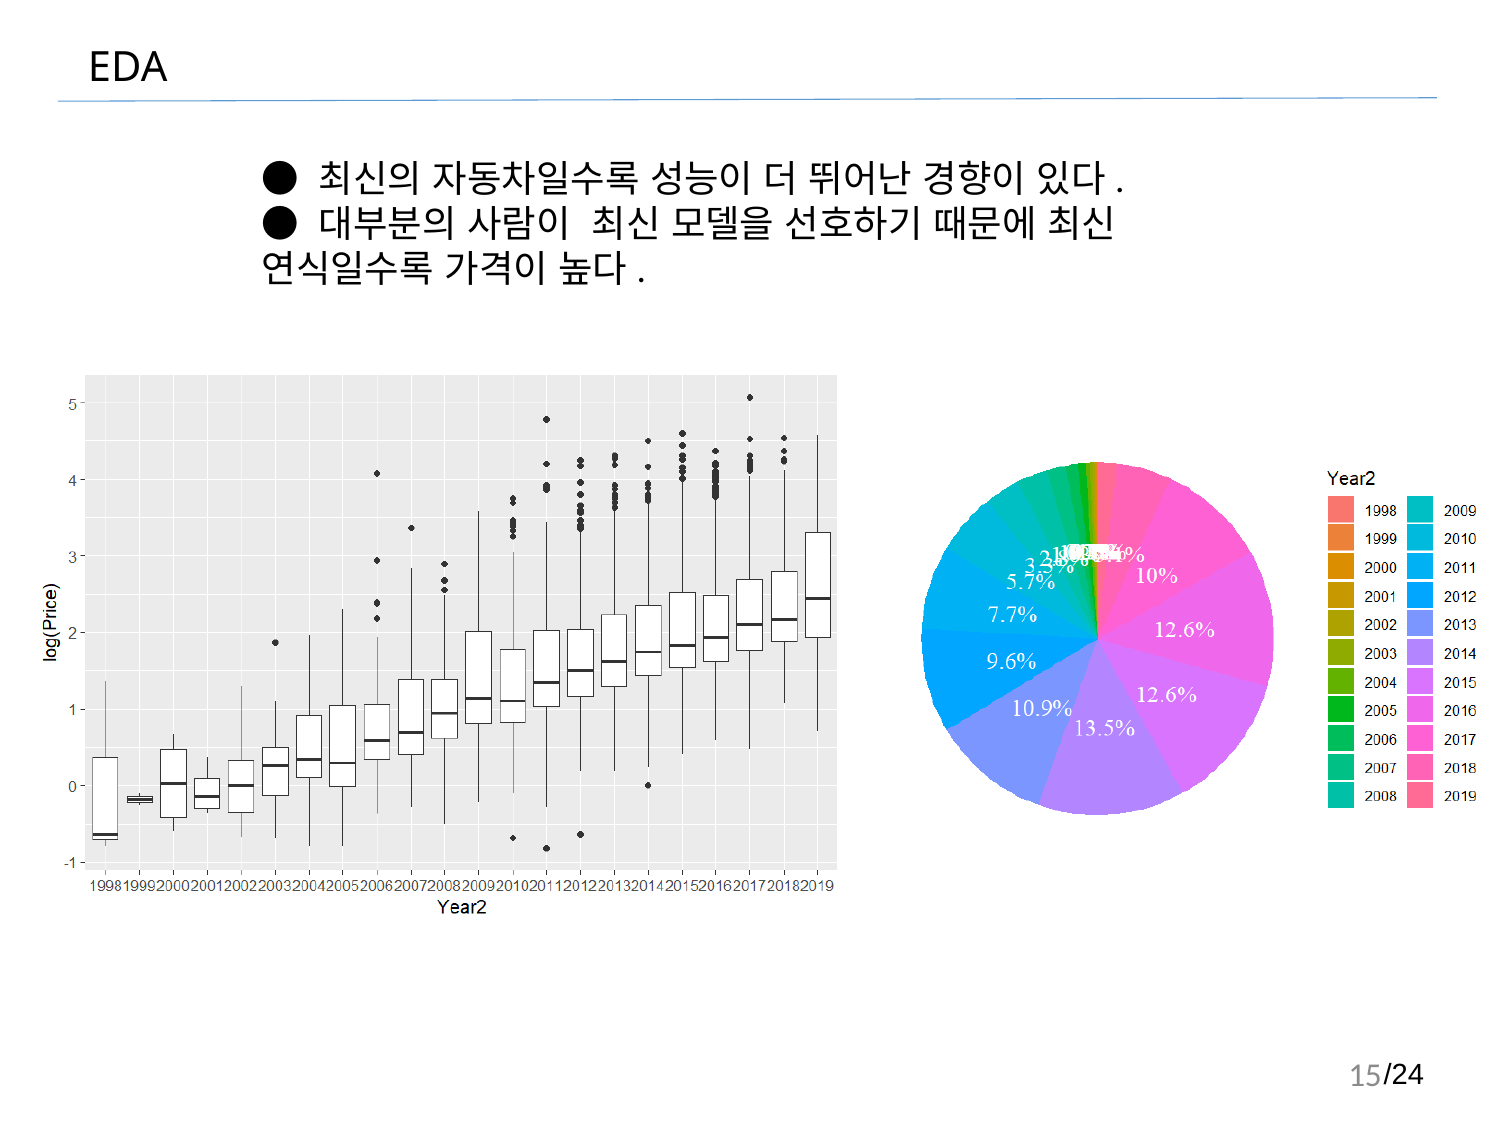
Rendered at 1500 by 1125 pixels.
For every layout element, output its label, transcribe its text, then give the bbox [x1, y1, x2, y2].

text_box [57, 97, 1437, 102]
slide_number 14 [1059, 1042, 1397, 1103]
text_box EDA [73, 32, 606, 97]
picture [31, 365, 847, 926]
text_box ● 최신의 자동차일수록 성능이 더 뛰어난 경향이 있다. ● 대부분의 사람이 최신 모델을 선호하기 때문에 최신 연식일수록 가격이 높다. [246, 147, 1248, 298]
picture [877, 365, 1476, 912]
